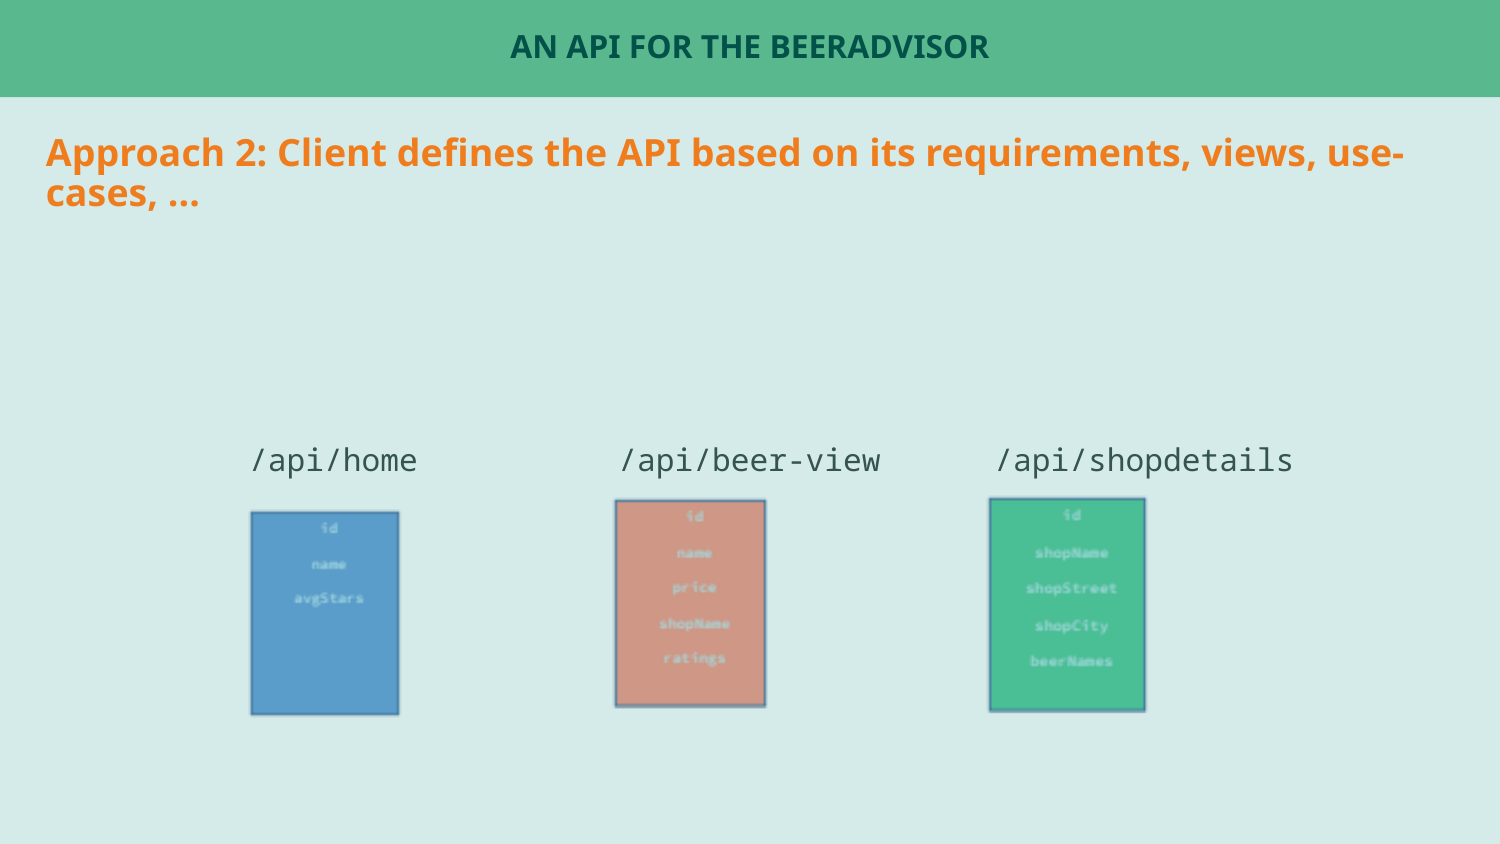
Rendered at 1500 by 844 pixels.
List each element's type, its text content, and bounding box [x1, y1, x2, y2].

picture [609, 494, 768, 713]
text_box /api/shopdetails [979, 421, 1312, 486]
text_box /api/home [234, 421, 484, 486]
picture [245, 506, 402, 718]
text_box /api/beer-view [603, 421, 922, 486]
list Approach 2: Client defines the API based on its requirements, views, use-cases, ... [30, 126, 1470, 782]
title An Api for the BeerAdvisor [0, 0, 1500, 98]
picture [983, 492, 1149, 718]
